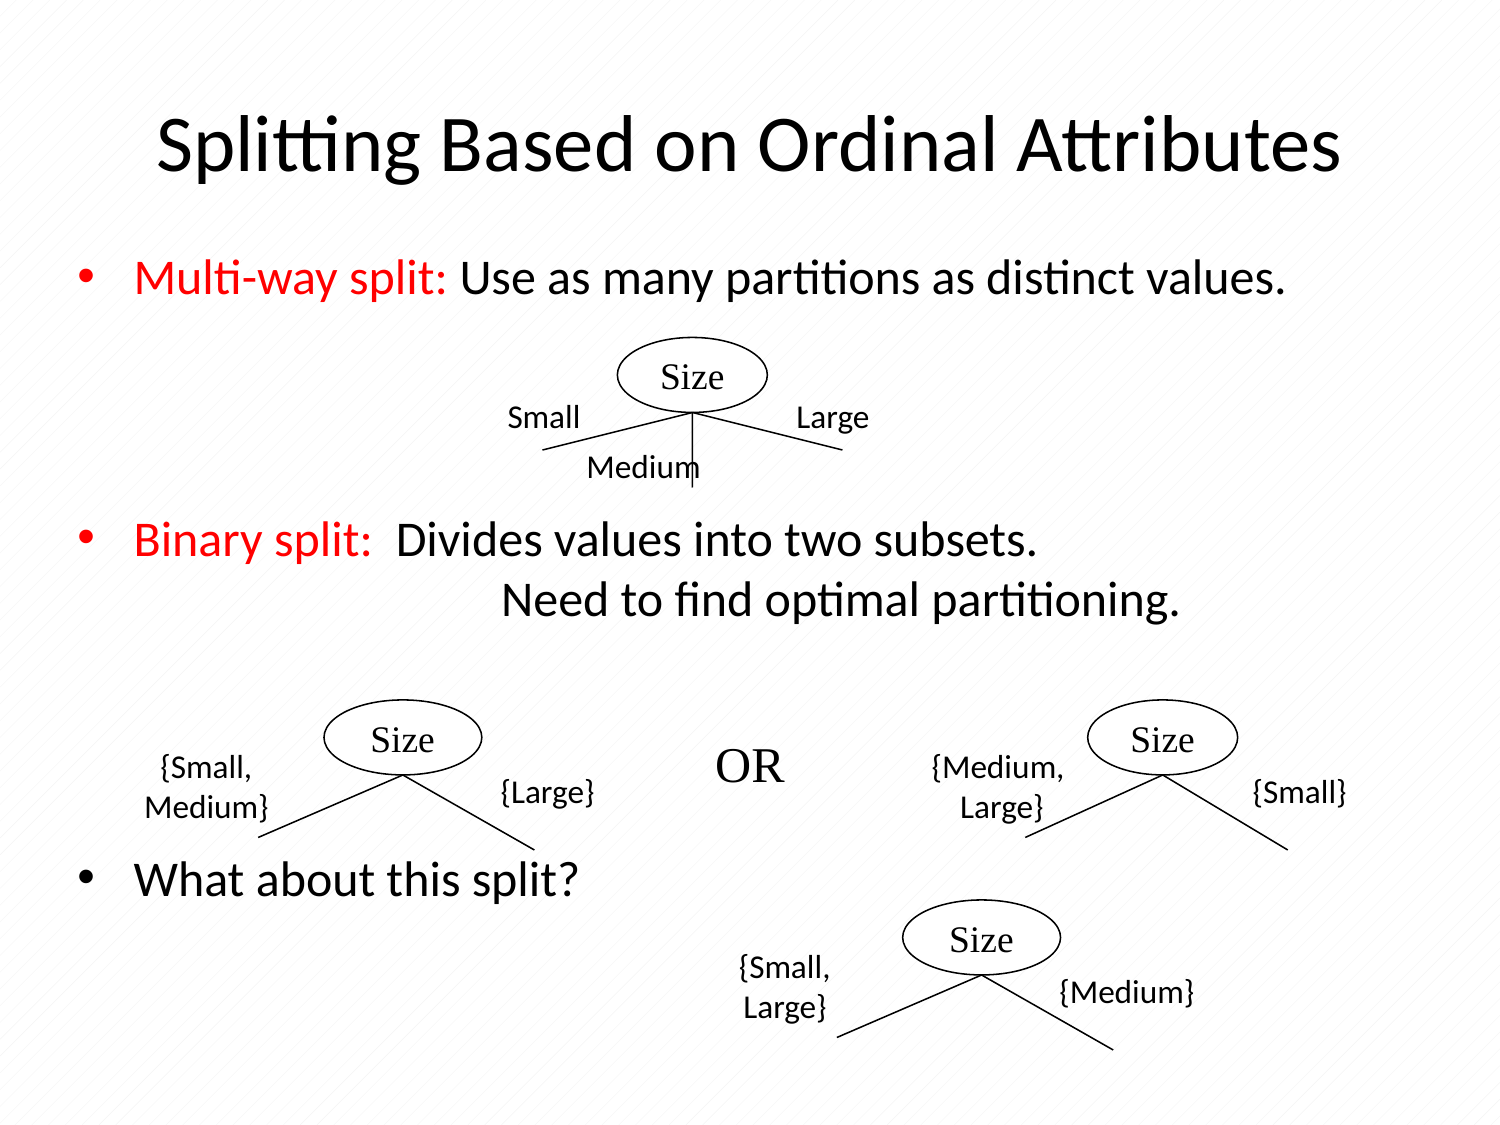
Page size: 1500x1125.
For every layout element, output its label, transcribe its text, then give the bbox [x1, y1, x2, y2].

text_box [124, 699, 617, 851]
text_box OR [700, 725, 800, 800]
list Multi-way split: Use as many partitions as distinct values. Binary split: Divides values into two subsets. Need to find optimal partitioning. What about this split? [62, 237, 1438, 1100]
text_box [487, 337, 891, 493]
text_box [703, 899, 1213, 1051]
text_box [912, 699, 1368, 851]
title Splitting Based on Ordinal Attributes [75, 45, 1425, 233]
